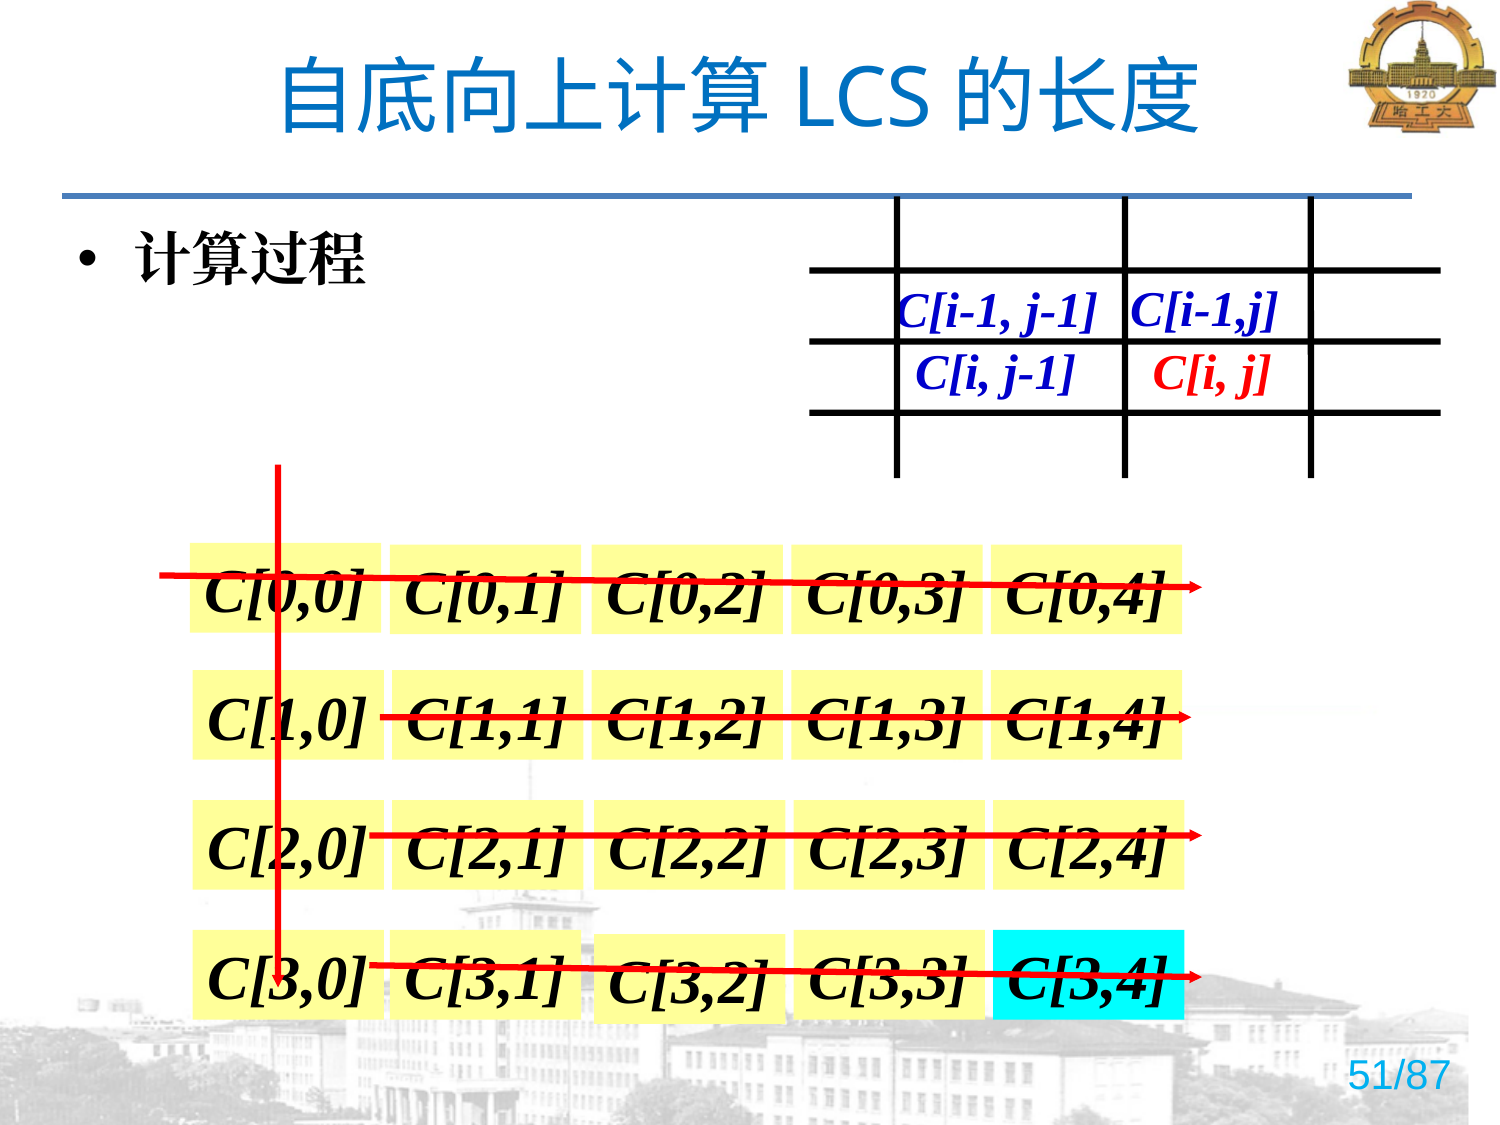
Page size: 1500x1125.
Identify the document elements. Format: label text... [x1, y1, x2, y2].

text_box C[1,2] [591, 670, 783, 717]
text_box C[2,3] [793, 800, 985, 835]
text_box C[0,2] [591, 581, 783, 635]
text_box C[2,2] [594, 800, 786, 835]
text_box C[0,3] [791, 544, 983, 584]
text_box C[3,4] [993, 929, 1185, 976]
text_box C[0,4] [990, 544, 1183, 586]
text_box [372, 831, 1203, 840]
text_box C[1,1] [392, 670, 584, 717]
text_box C[2,1] [392, 800, 584, 835]
text_box C[1,1] [392, 718, 584, 760]
text_box C[0,1] [389, 579, 582, 635]
text_box C[0,3] [791, 583, 983, 635]
text_box C[1,2] [591, 718, 783, 760]
text_box [162, 575, 1203, 592]
text_box C[3,4] [993, 975, 1185, 1020]
text_box C[3,1] [389, 966, 582, 1020]
text_box C[3,0] [192, 929, 384, 1020]
text_box C[0,0] [189, 542, 277, 576]
text_box C[0,1] [389, 544, 582, 580]
text_box C[0,2] [591, 544, 783, 582]
text_box C[1,3] [791, 670, 983, 717]
text_box C[3,3] [793, 929, 985, 973]
text_box [372, 965, 1203, 982]
picture [0, 529, 1500, 1125]
text_box C[3,2] [594, 969, 786, 1024]
list 计算过程 [62, 214, 1413, 1013]
text_box C[3,2] [594, 934, 786, 971]
title 自底向上计算LCS的长度 [62, 7, 1413, 178]
text_box C[1,0] [192, 670, 277, 760]
text_box C[2,2] [594, 836, 786, 890]
text_box C[0,4] [990, 585, 1183, 635]
text_box C[1,4] [990, 670, 1183, 717]
text_box C[2,3] [793, 836, 985, 890]
text_box C[2,4] [993, 800, 1185, 835]
text_box C[2,4] [993, 836, 1185, 890]
text_box C[2,0] [192, 800, 277, 890]
picture [1340, 0, 1500, 138]
text_box C[3,1] [389, 929, 582, 968]
text_box C[0,0] [189, 576, 277, 633]
text_box [273, 577, 283, 988]
text_box C[2,0] [279, 800, 384, 890]
text_box C[0,0] [279, 542, 382, 577]
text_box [812, 199, 1438, 476]
text_box C[1,3] [791, 718, 983, 760]
text_box C[0,0] [279, 577, 382, 633]
text_box [383, 713, 1192, 722]
text_box C[3,3] [793, 972, 985, 1020]
text_box C[2,1] [392, 836, 584, 890]
text_box C[1,0] [279, 670, 384, 760]
text_box C[1,4] [990, 718, 1183, 760]
